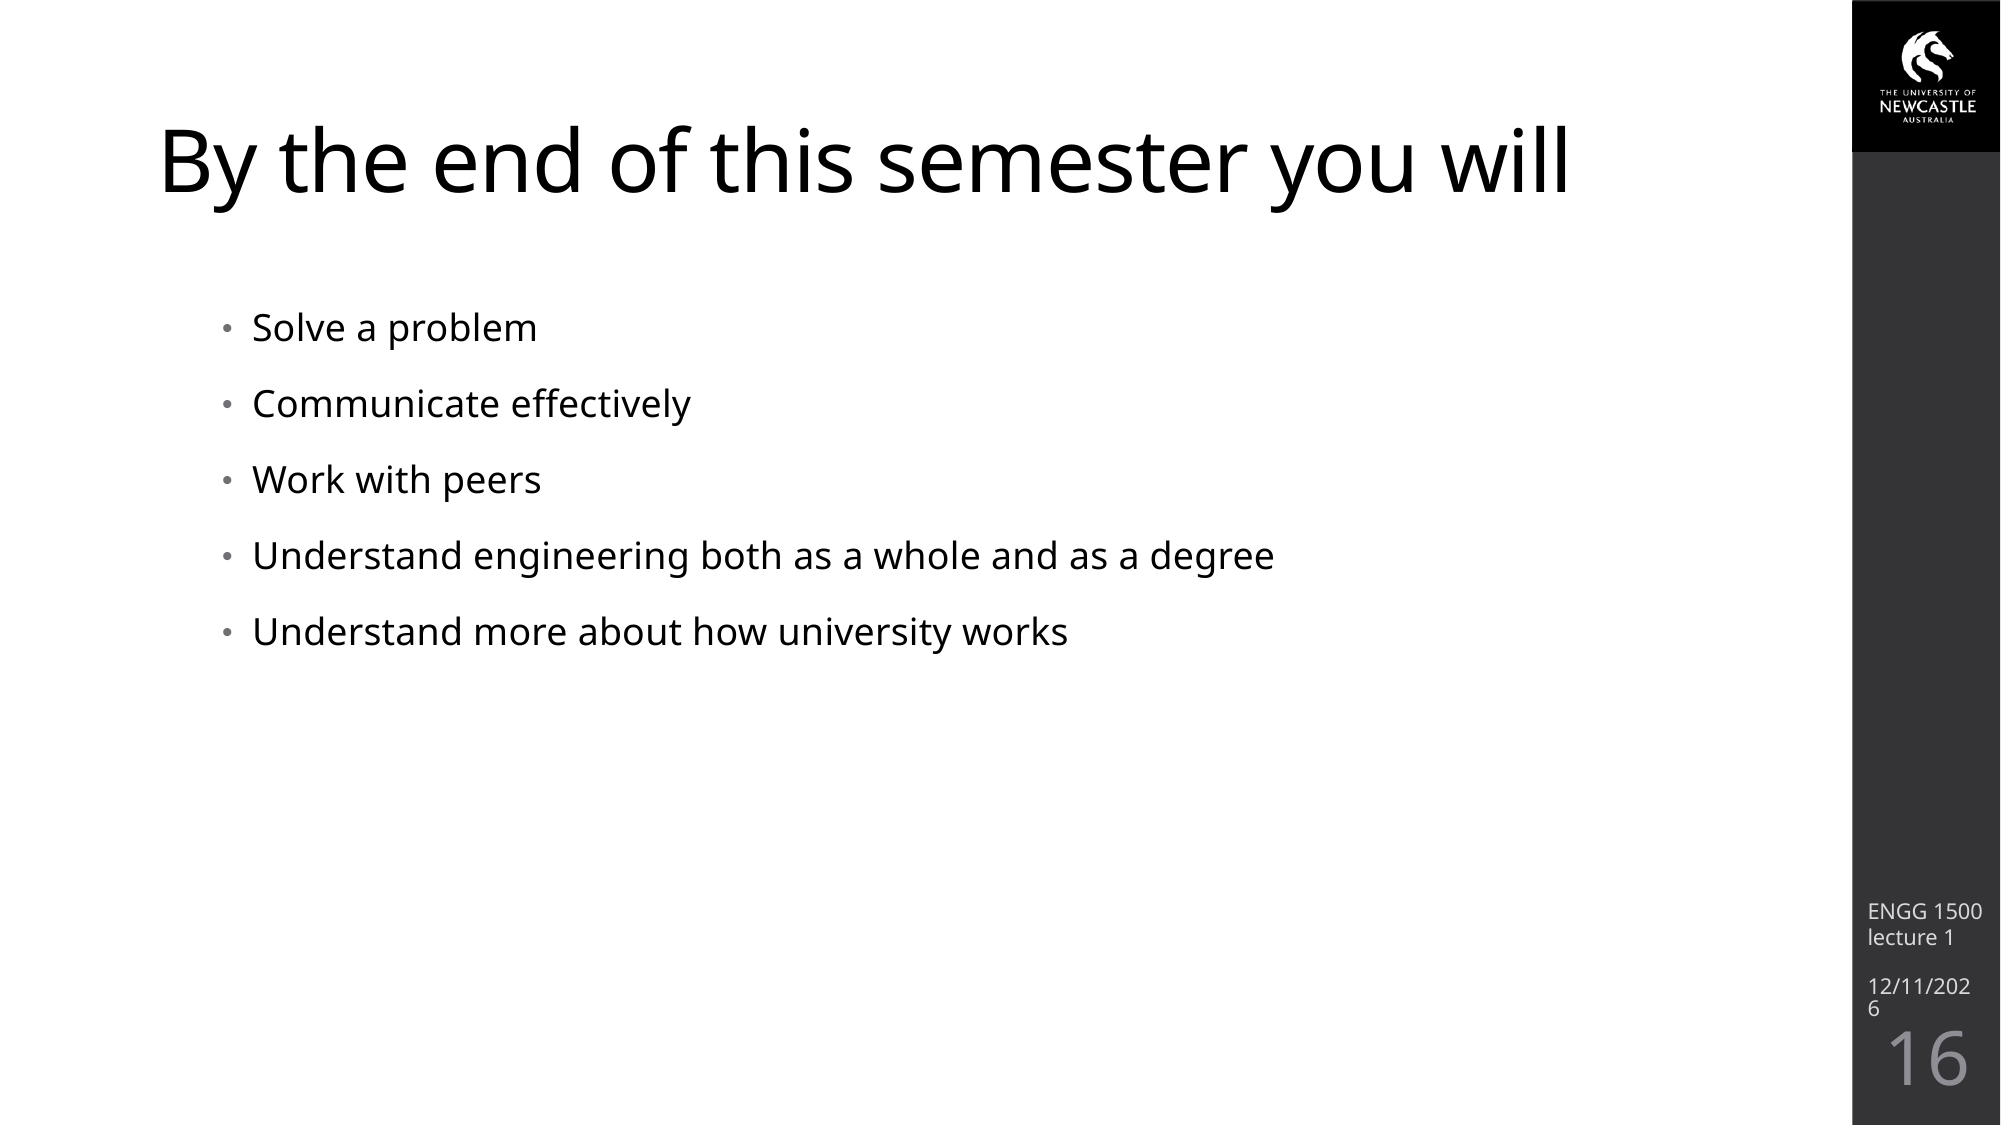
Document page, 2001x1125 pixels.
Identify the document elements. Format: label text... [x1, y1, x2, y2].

text_box ENGG 1500 lecture 1 [1852, 894, 2000, 954]
slide_number 16 [1852, 1012, 2000, 1110]
title By the end of this semester you will [0, 1, 1590, 220]
picture [1852, 1, 2000, 152]
text_box 27/02/2017 [1852, 957, 1995, 1017]
list Solve a problem Communicate effectively Work with peers Understand engineering both as a whole and as a degree Understand more about how university works [206, 299, 1617, 1014]
